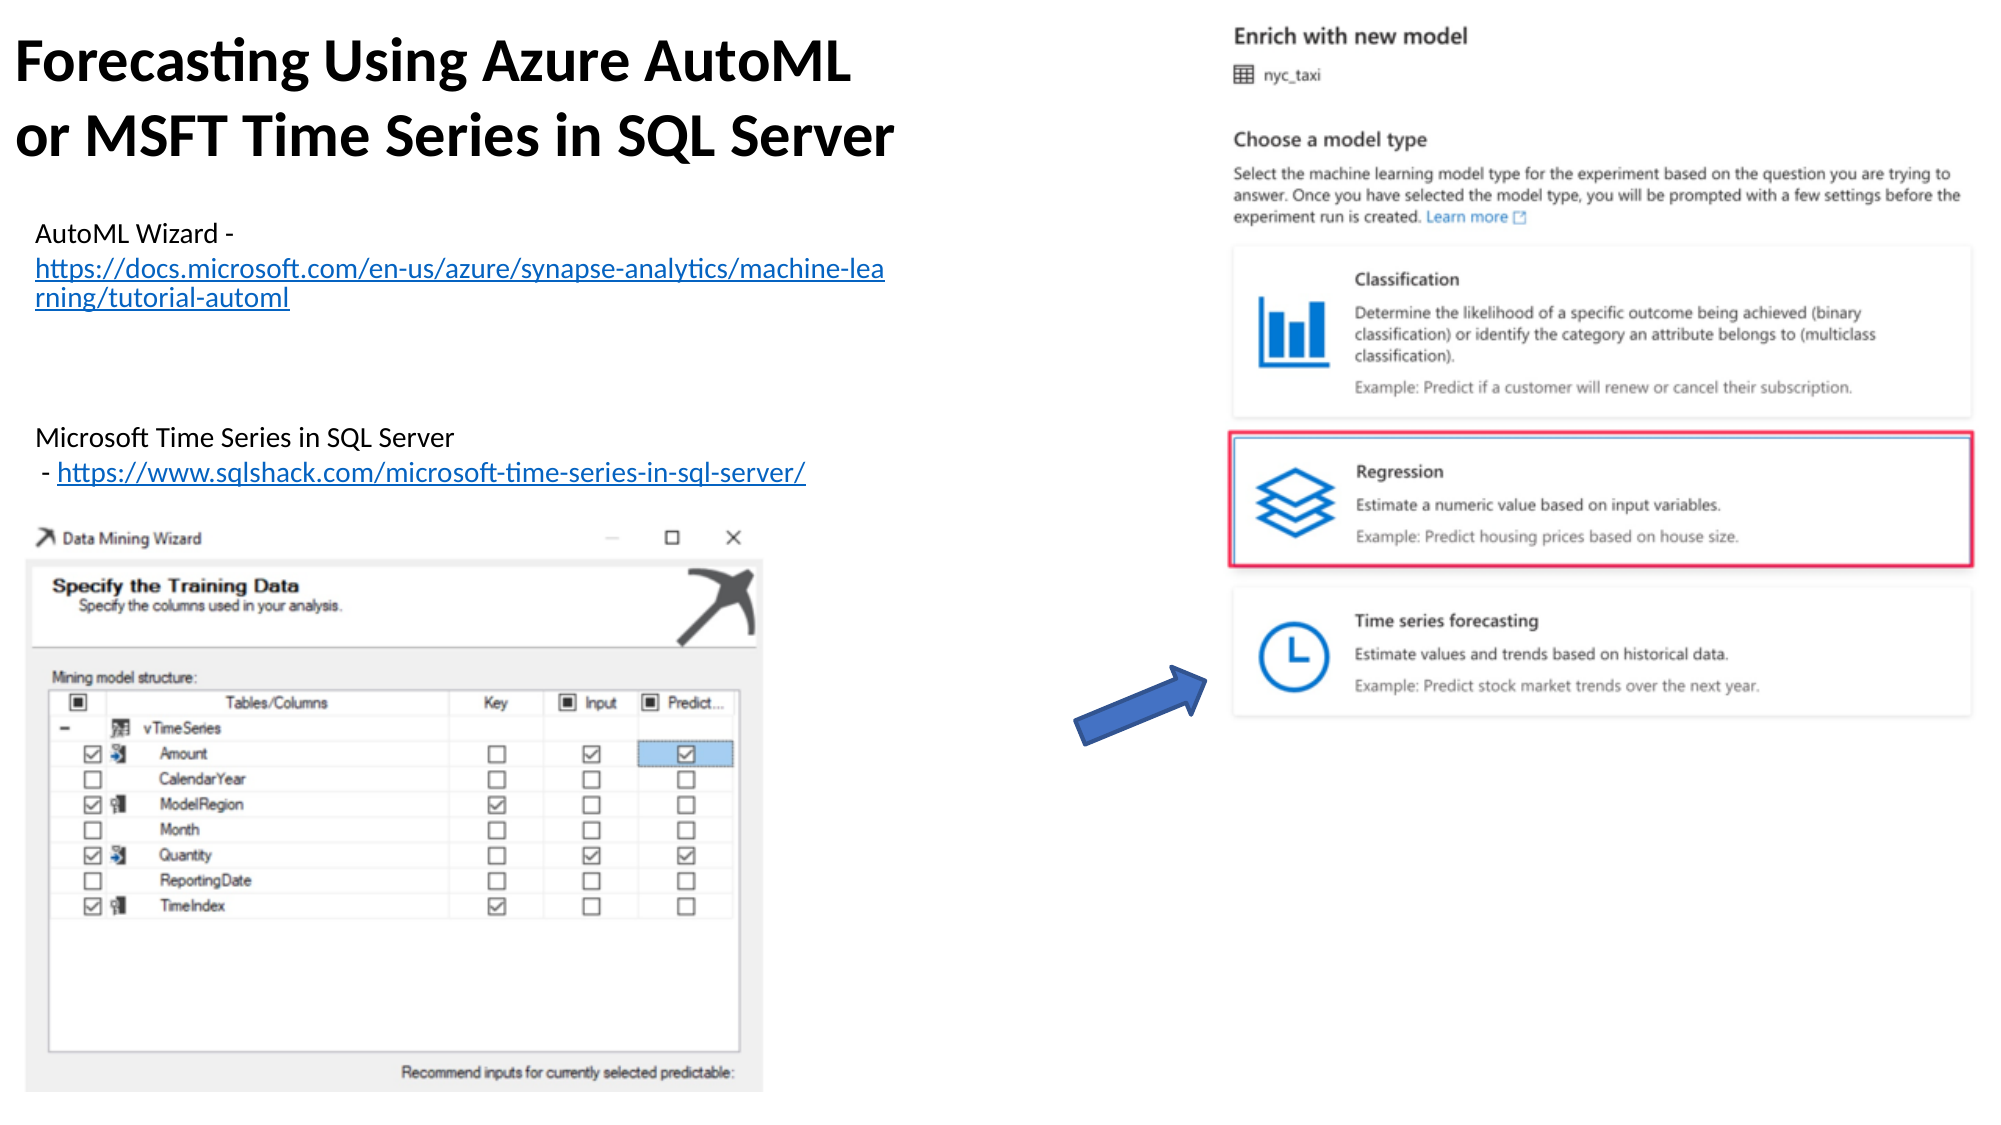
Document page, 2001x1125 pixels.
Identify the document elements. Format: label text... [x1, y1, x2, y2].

picture [1215, 20, 1980, 730]
text_box [1073, 664, 1208, 747]
text_box AutoML Wizard - https://docs.microsoft.com/en-us/azure/synapse-analytics/machine-learning/tutorial-automl Microsoft Time Series in SQL Server - https://www.sqlshack.com/microsoft-time-series-in-sql-server/ [20, 206, 905, 467]
text_box Forecasting Using Azure AutoML or MSFT Time Series in SQL Server [0, 4, 980, 184]
picture [19, 520, 765, 1093]
